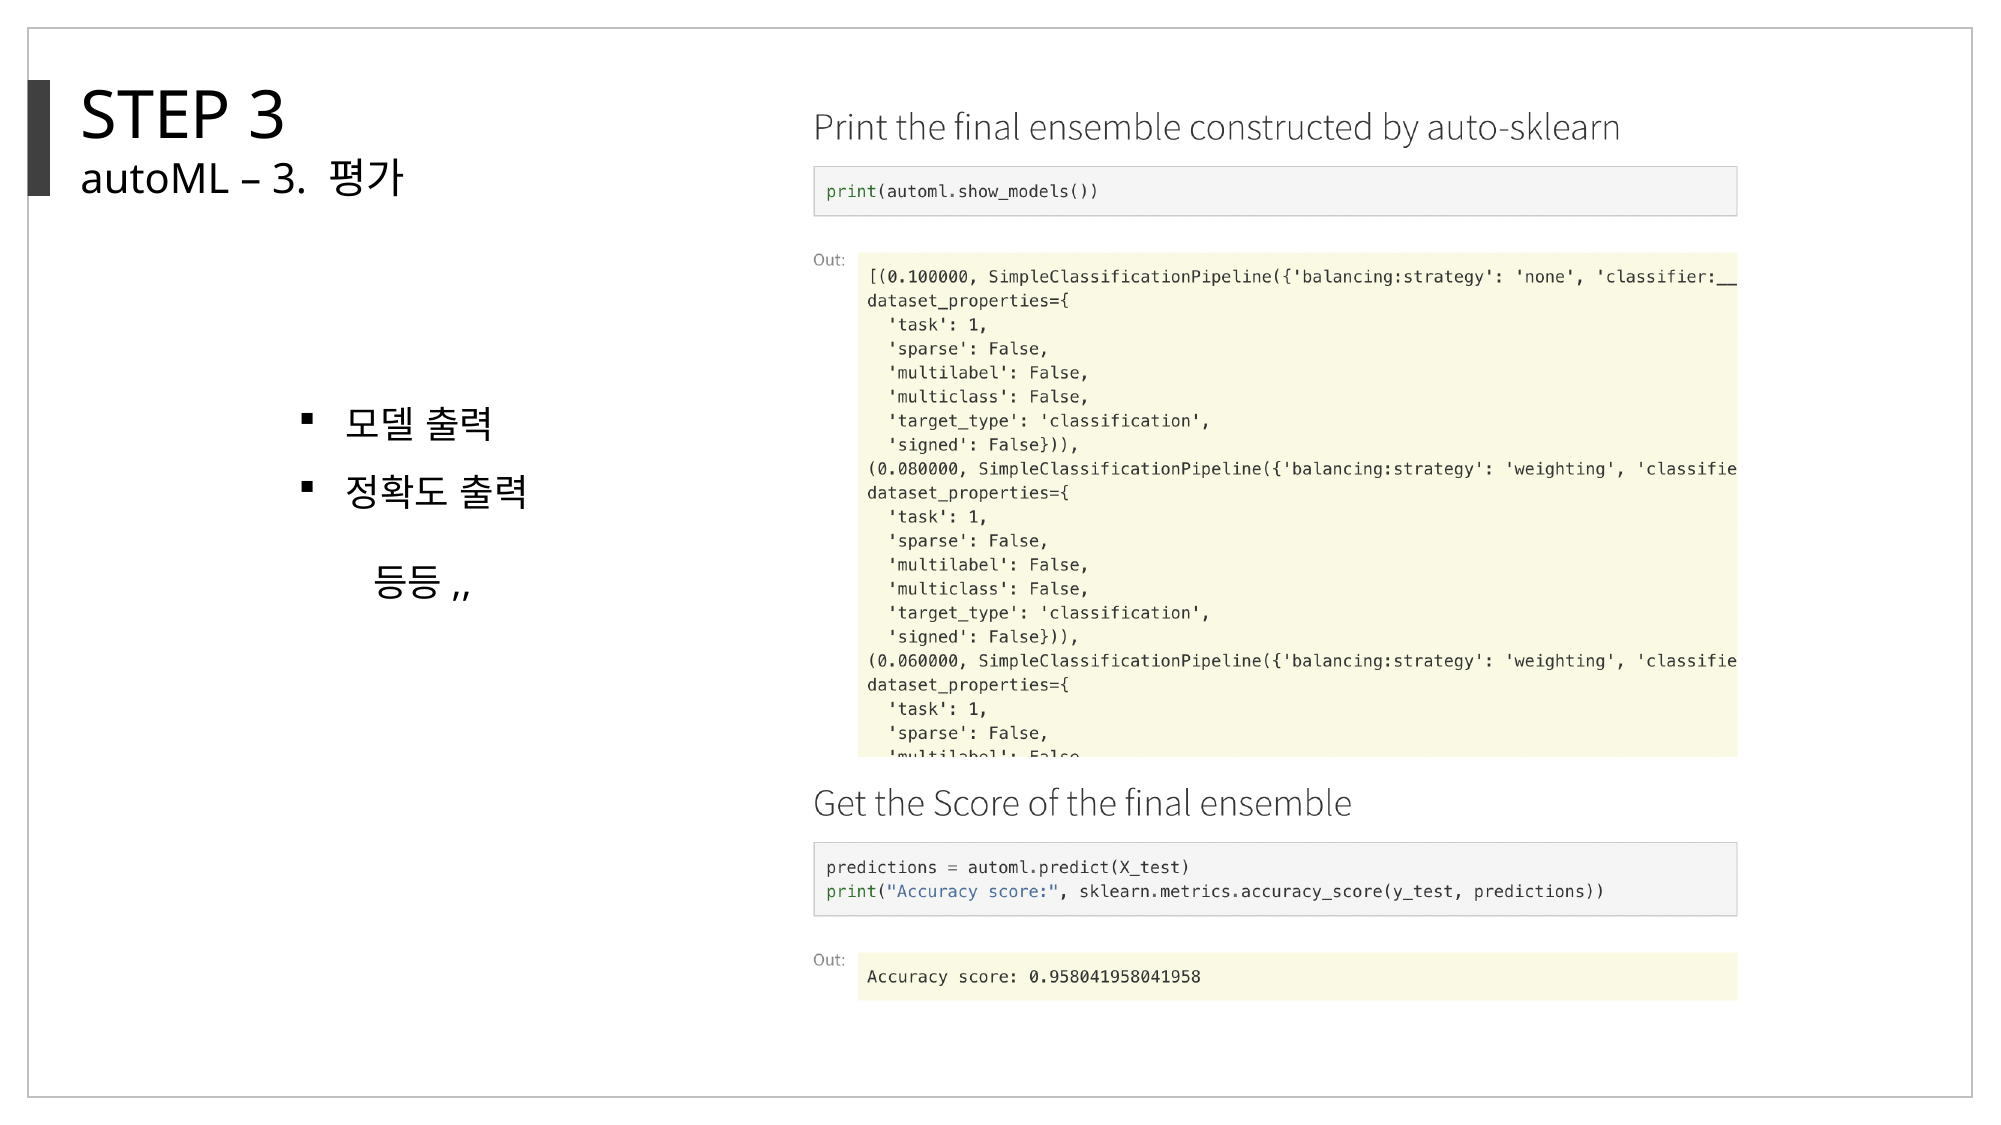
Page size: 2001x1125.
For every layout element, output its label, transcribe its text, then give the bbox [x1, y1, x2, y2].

picture [799, 108, 1789, 1017]
text_box [27, 79, 51, 197]
text_box 모델 출력 정확도 출력 등등,, [283, 371, 544, 612]
text_box [27, 27, 1973, 1098]
text_box STEP 3 autoML – 3. 평가 [65, 64, 863, 210]
